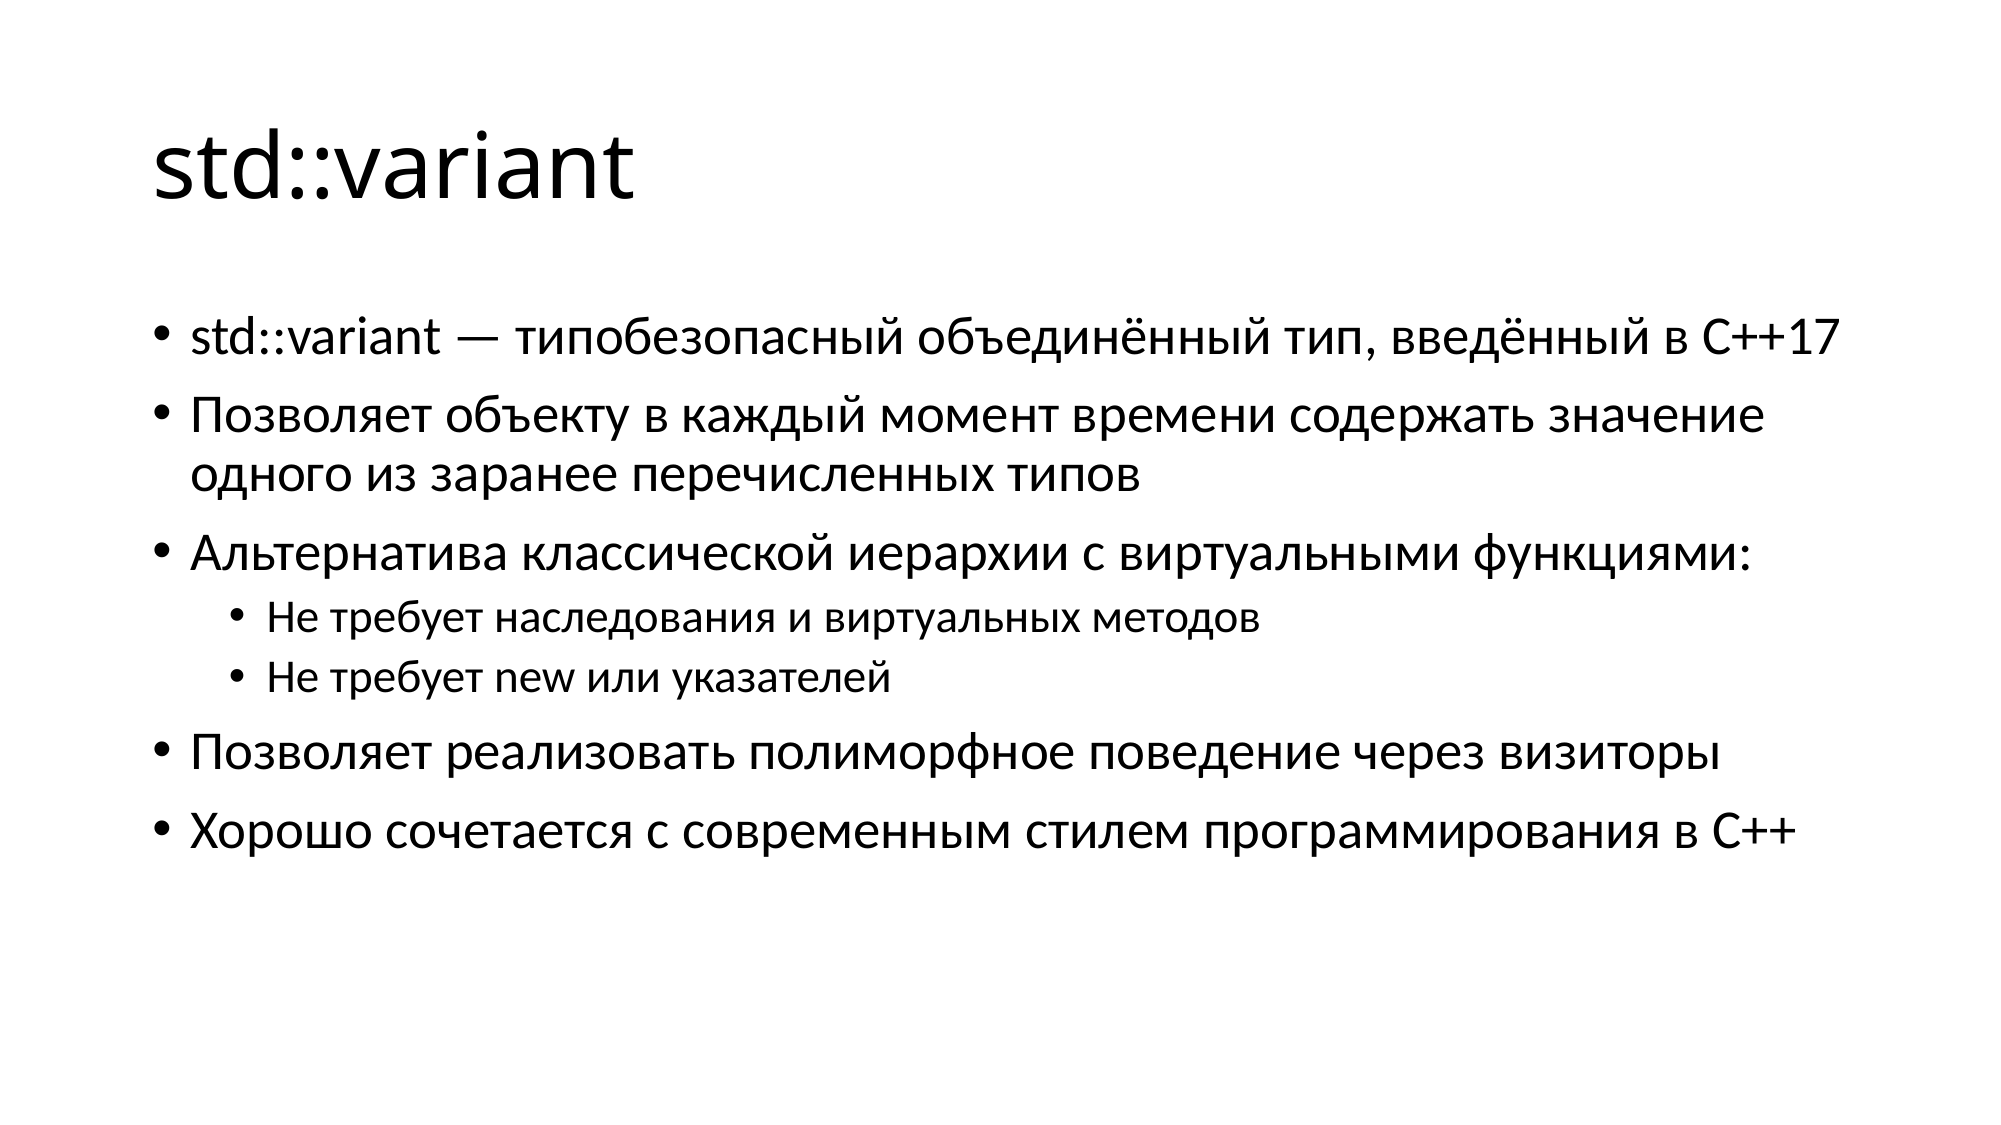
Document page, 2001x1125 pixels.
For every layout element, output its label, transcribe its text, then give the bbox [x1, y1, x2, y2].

title std::variant [137, 59, 1863, 278]
list std::variant — типобезопасный объединённый тип, введённый в C++17 Позволяет объекту в каждый момент времени содержать значение одного из заранее перечисленных типов Альтернатива классической иерархии с виртуальными функциями: Не требует наследования и виртуальных методов Не требует new или указателей Позволяет реализовать полиморфное поведение через визиторы Хорошо сочетается с современным стилем программирования в C++ [137, 299, 1863, 1014]
